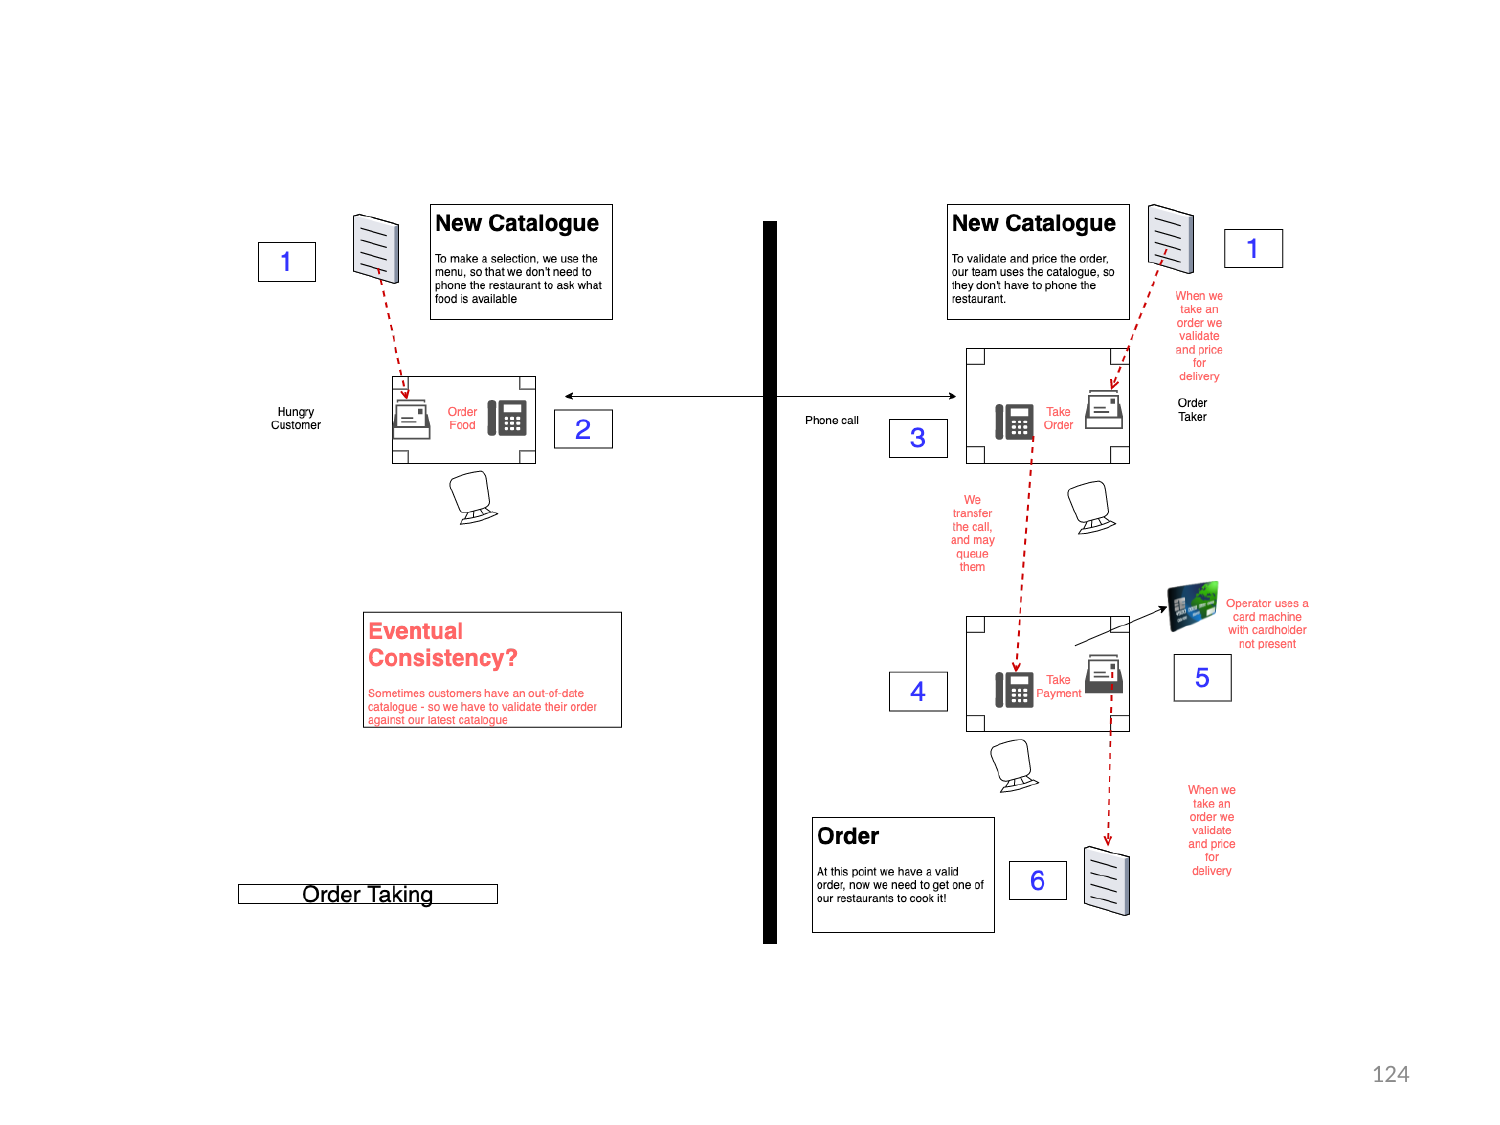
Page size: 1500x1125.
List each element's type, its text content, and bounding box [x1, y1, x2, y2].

slide_number 124 [1074, 1042, 1425, 1103]
picture [238, 194, 1312, 944]
